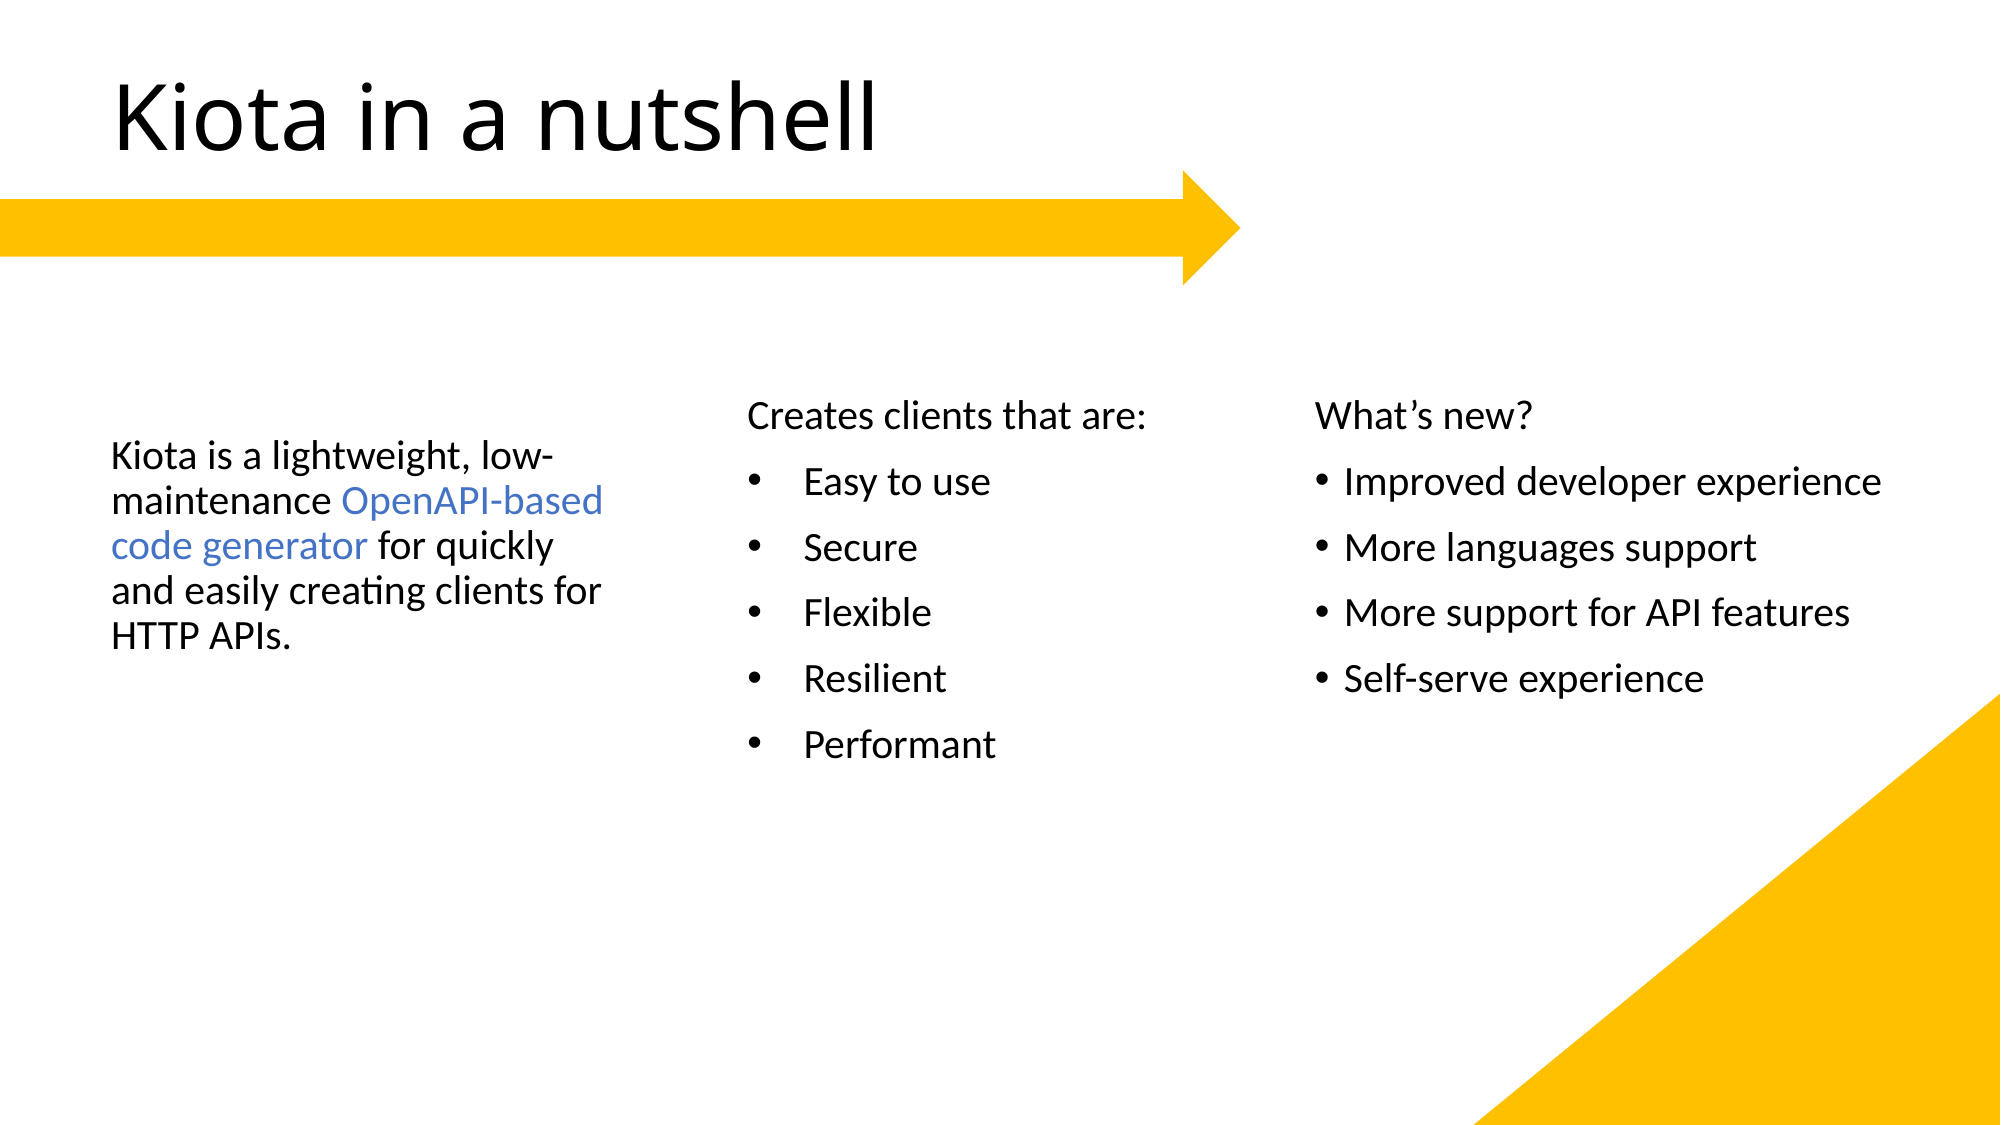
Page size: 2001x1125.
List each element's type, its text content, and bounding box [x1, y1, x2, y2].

text_box [0, 167, 1243, 288]
list What’s new? Improved developer experience More languages support More support for API features Self-serve experience [1299, 385, 1904, 779]
list Creates clients that are: Easy to use Secure Flexible Resilient Performant [732, 385, 1268, 779]
list Kiota is a lightweight, low-maintenance OpenAPI-based code generator for quickly and easily creating clients for HTTP APIs. [96, 425, 632, 739]
title Kiota in a nutshell [96, 62, 1904, 178]
text_box [1471, 692, 2000, 1125]
